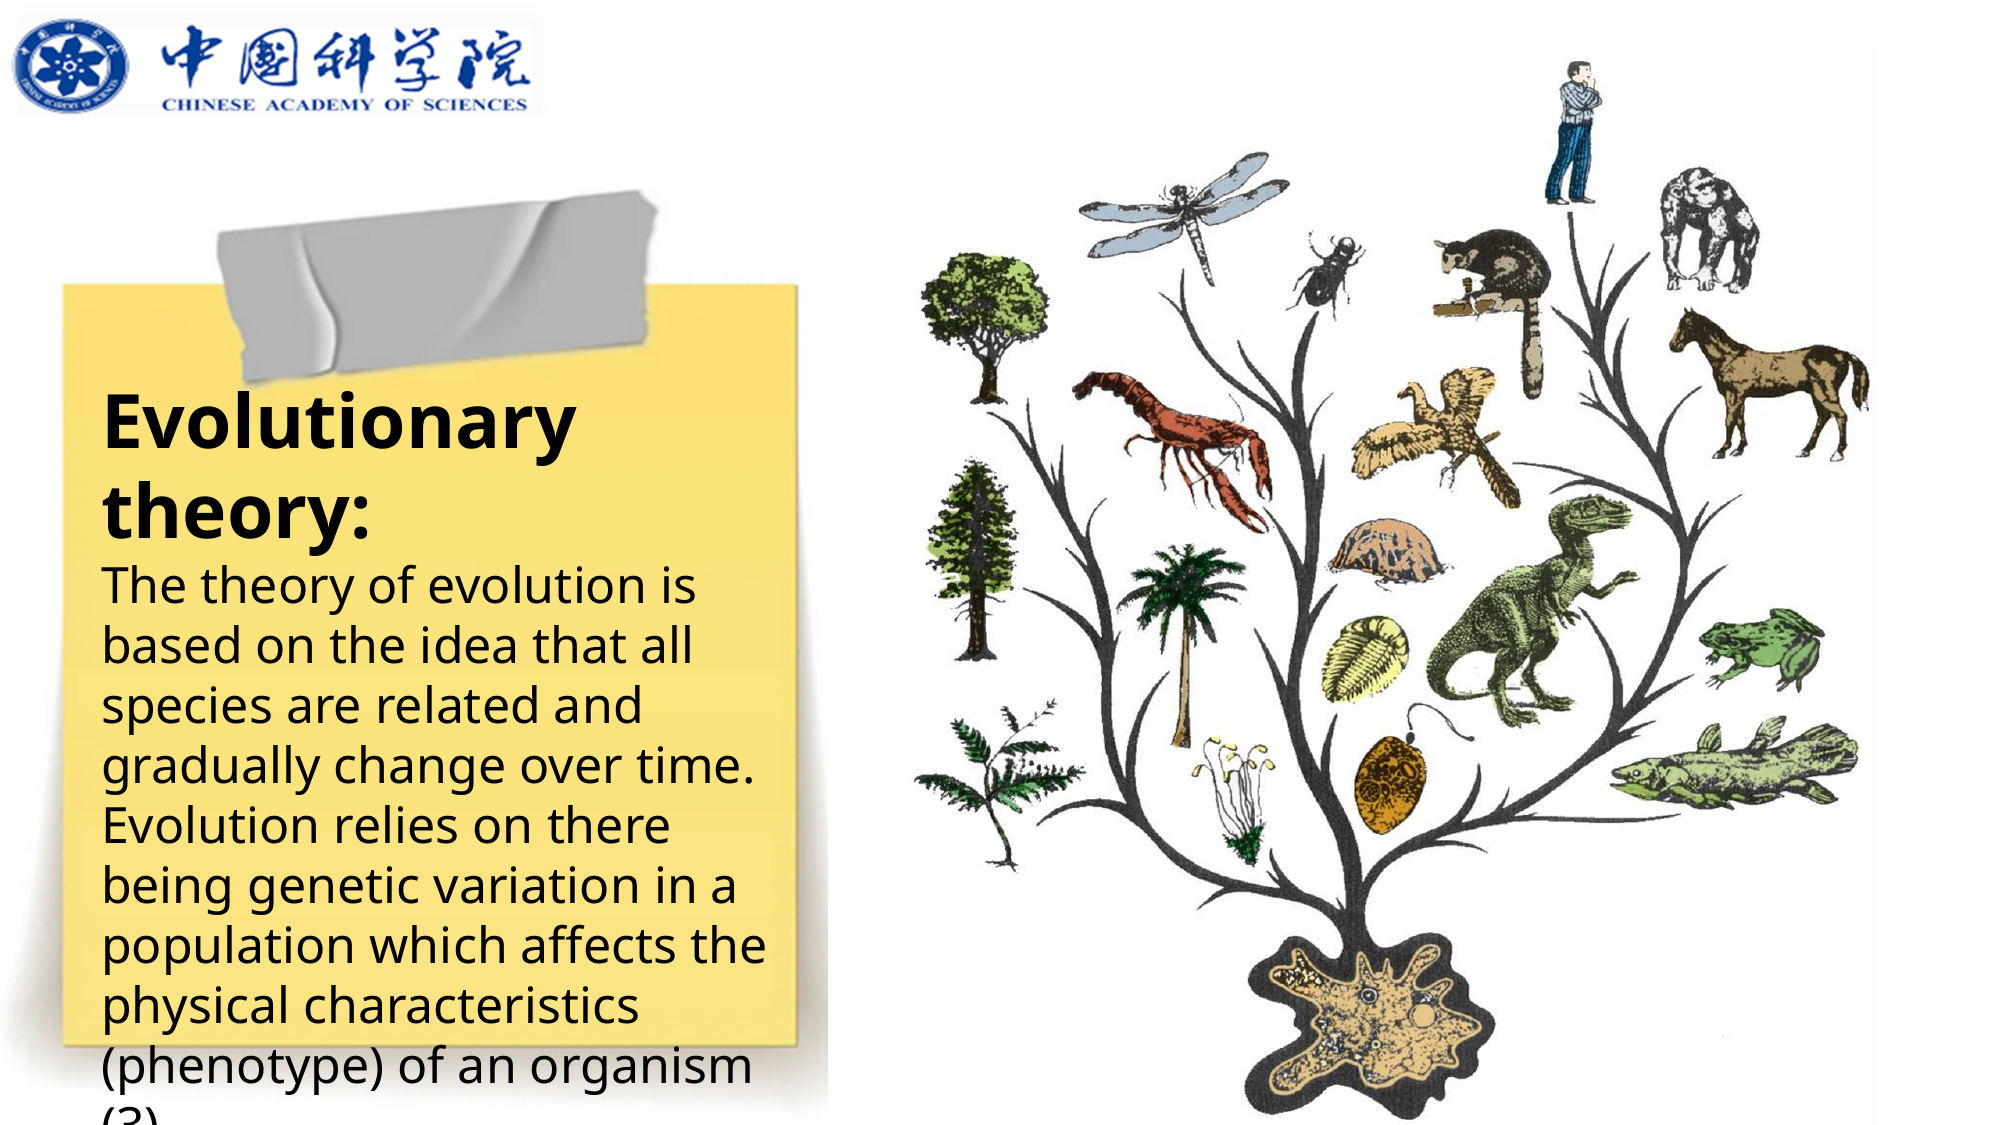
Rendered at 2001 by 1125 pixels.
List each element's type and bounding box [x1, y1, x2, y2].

picture [0, 188, 828, 1125]
picture [0, 0, 561, 133]
picture [908, 47, 1877, 1125]
